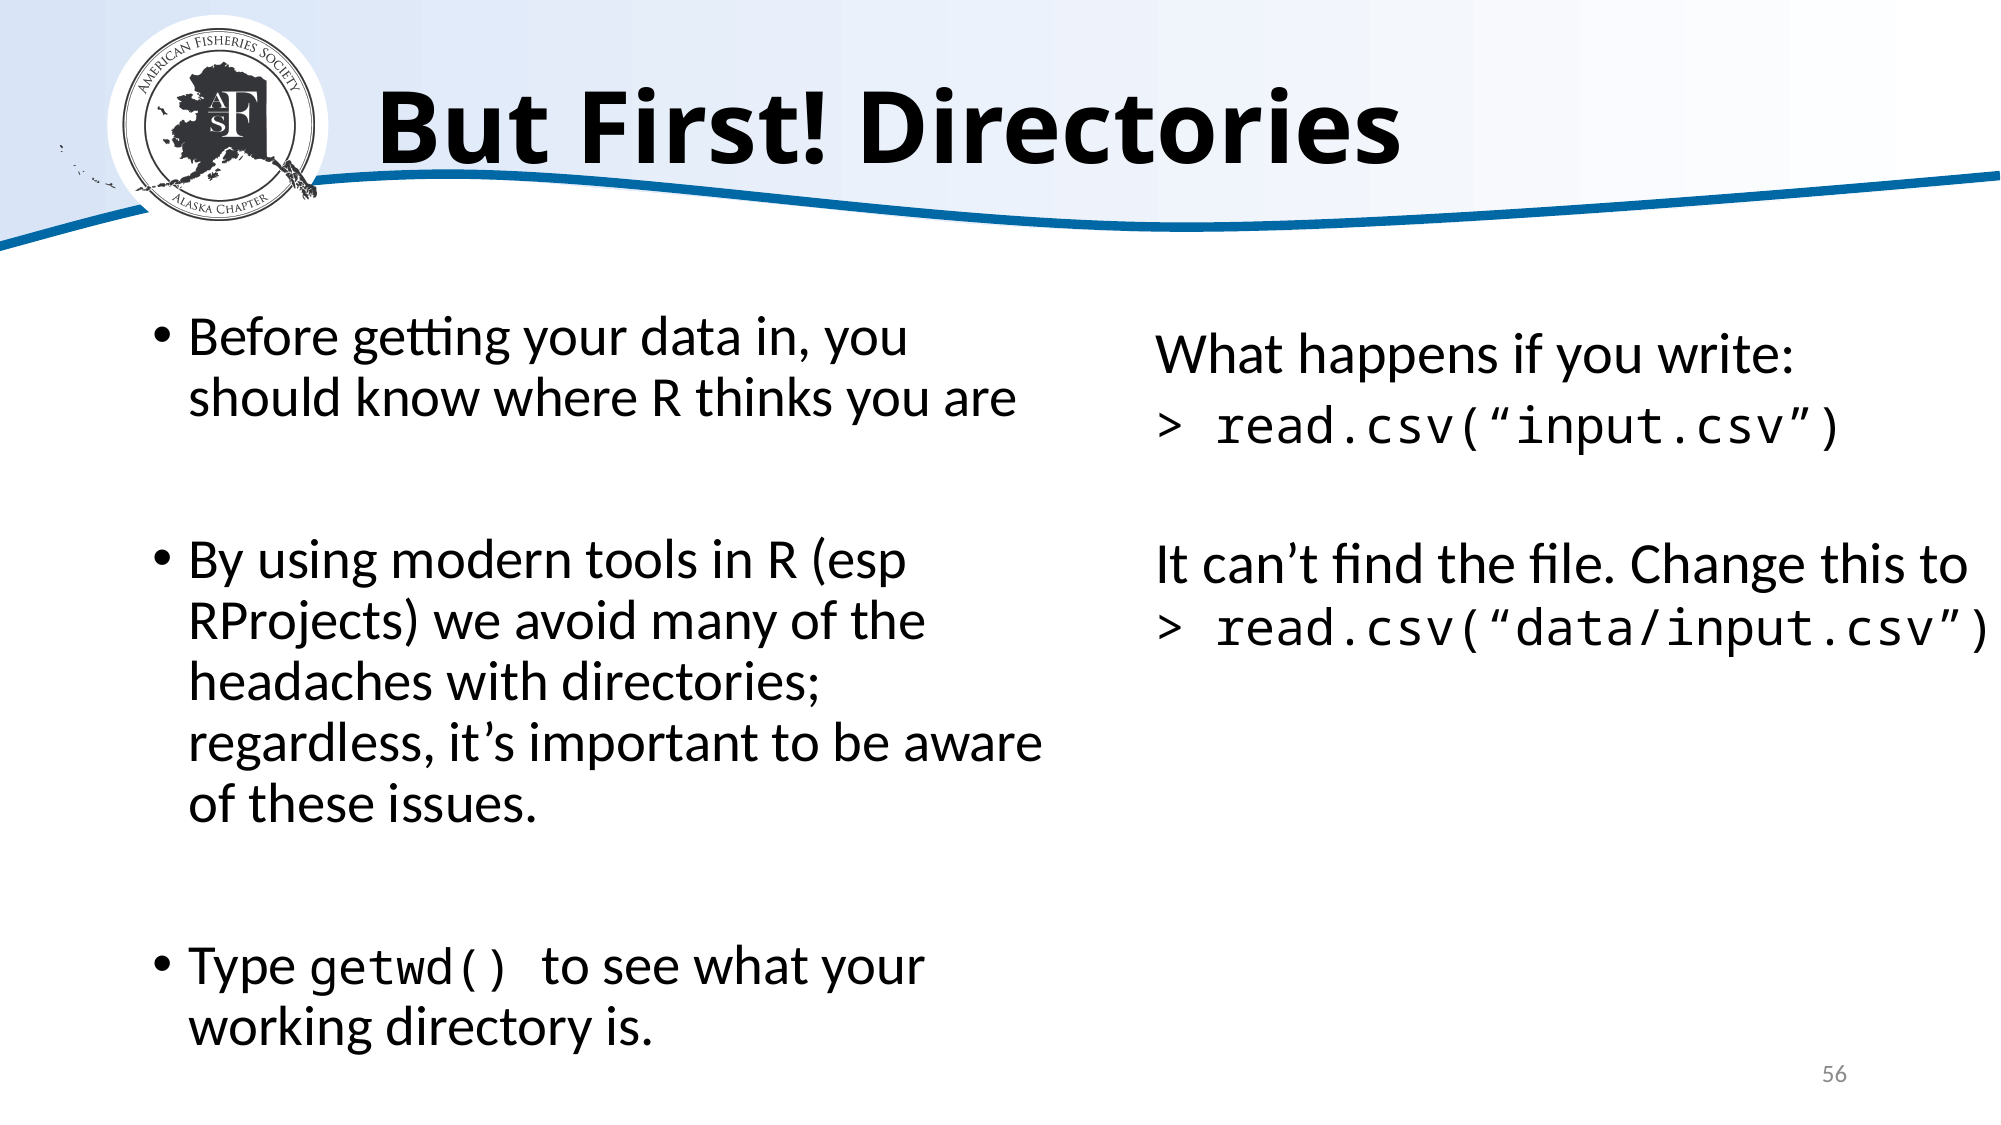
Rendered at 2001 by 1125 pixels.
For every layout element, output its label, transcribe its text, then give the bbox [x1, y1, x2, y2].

slide_number 56 [1412, 1042, 1863, 1103]
picture [60, 28, 317, 221]
list Before getting your data in, you should know where R thinks you are By using modern tools in R (esp RProjects) we avoid many of the headaches with directories; regardless, it’s important to be aware of these issues. Type getwd() to see what your working directory is. [137, 299, 1069, 1066]
title But First! Directories [359, 30, 1863, 232]
text_box What happens if you write: > read.csv(“input.csv”) It can’t find the file. Change this to > read.csv(“data/input.csv”) [1140, 308, 2000, 733]
